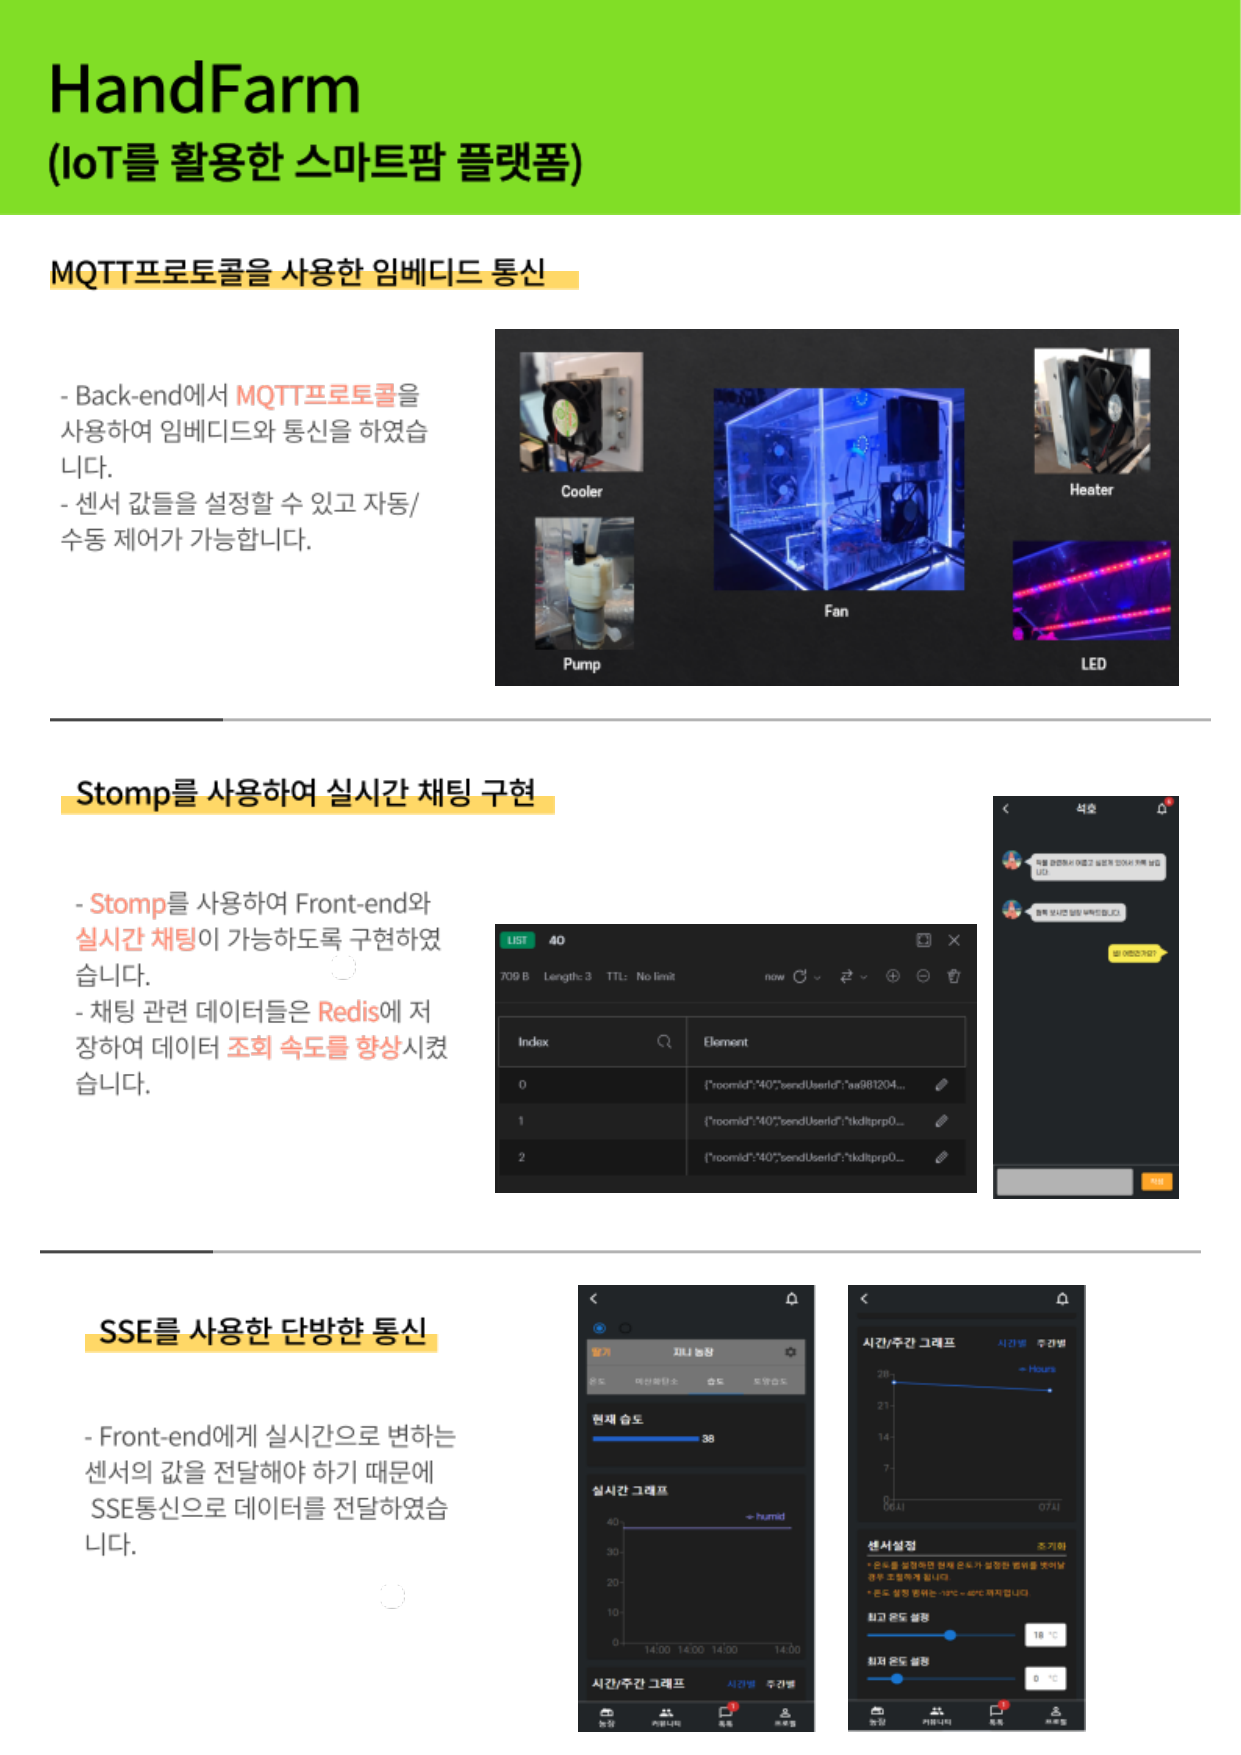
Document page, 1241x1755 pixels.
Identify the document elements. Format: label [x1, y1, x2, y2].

text_box [84, 1334, 89, 1353]
text_box [495, 329, 1179, 687]
text_box [495, 924, 977, 1193]
text_box [993, 796, 1179, 1200]
text_box [578, 1285, 816, 1732]
picture [94, 1303, 442, 1368]
picture [70, 765, 551, 829]
picture [71, 880, 462, 1151]
picture [37, 31, 615, 223]
picture [45, 243, 562, 310]
text_box [0, 0, 1241, 215]
text_box [61, 796, 65, 815]
text_box [39, 1246, 1201, 1258]
picture [57, 373, 441, 607]
text_box [567, 270, 579, 290]
text_box [50, 714, 1211, 726]
text_box [848, 1285, 1086, 1732]
picture [80, 1414, 470, 1648]
